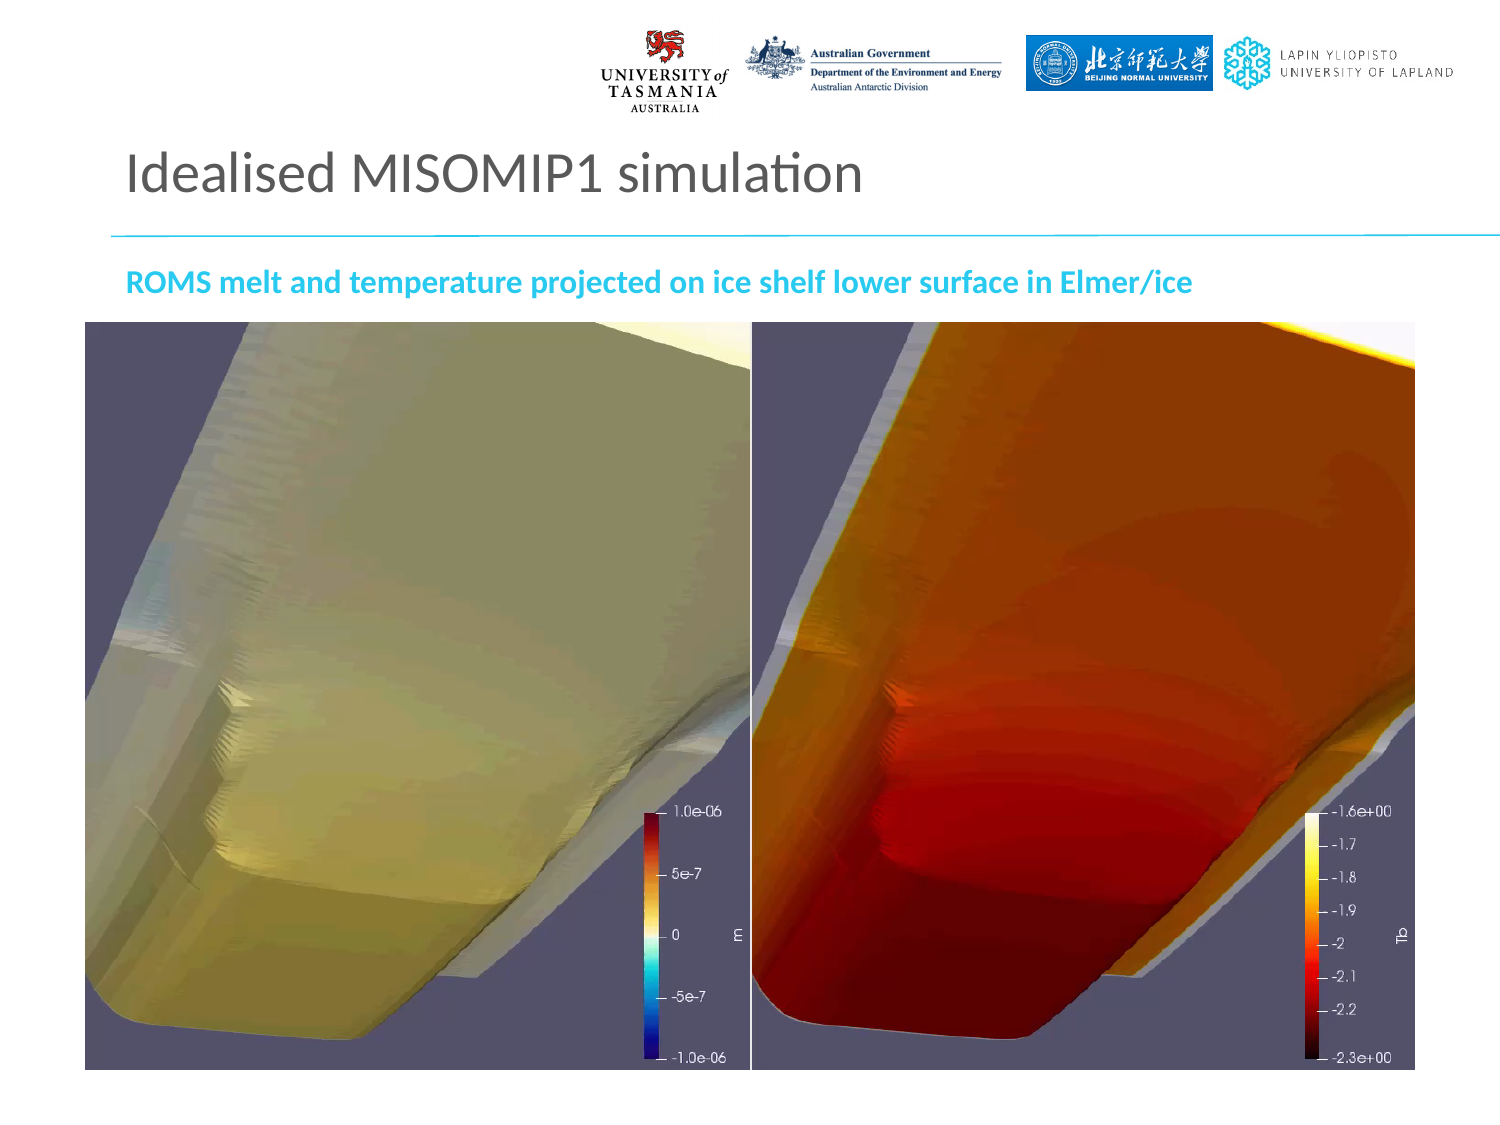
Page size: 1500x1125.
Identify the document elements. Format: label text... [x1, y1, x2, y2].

text_box ROMS melt and temperature projected on ice shelf lower surface in Elmer/ice [110, 252, 1439, 309]
picture [593, 13, 1011, 120]
text_box Idealised MISOMIP1 simulation [110, 126, 890, 213]
picture [85, 322, 1415, 1070]
picture [1026, 26, 1465, 100]
